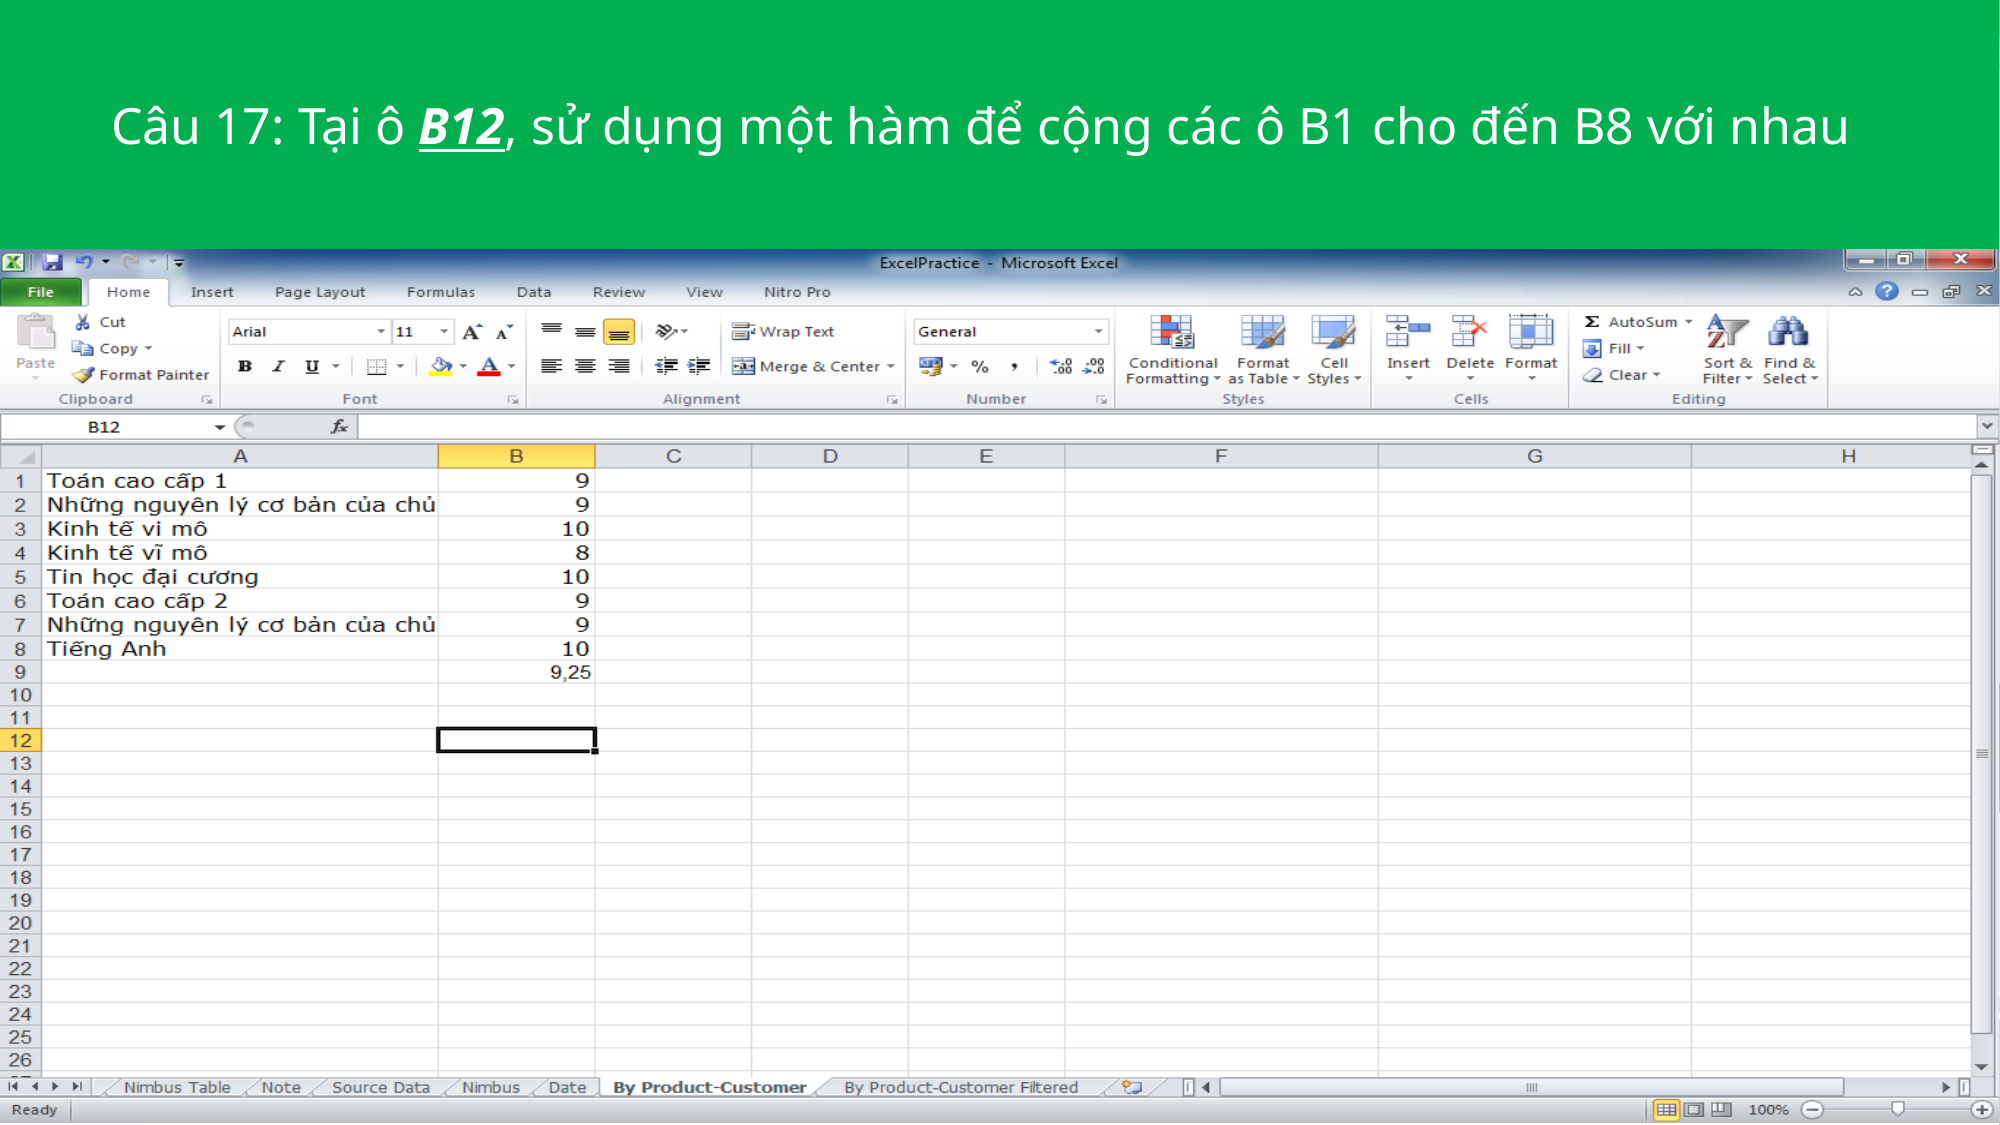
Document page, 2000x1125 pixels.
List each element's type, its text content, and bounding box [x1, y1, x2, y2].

picture [0, 249, 2000, 1125]
text_box Câu 17: Tại ô B12, sử dụng một hàm để cộng các ô B1 cho đến B8 với nhau [0, 87, 1963, 163]
text_box [0, 0, 2000, 249]
